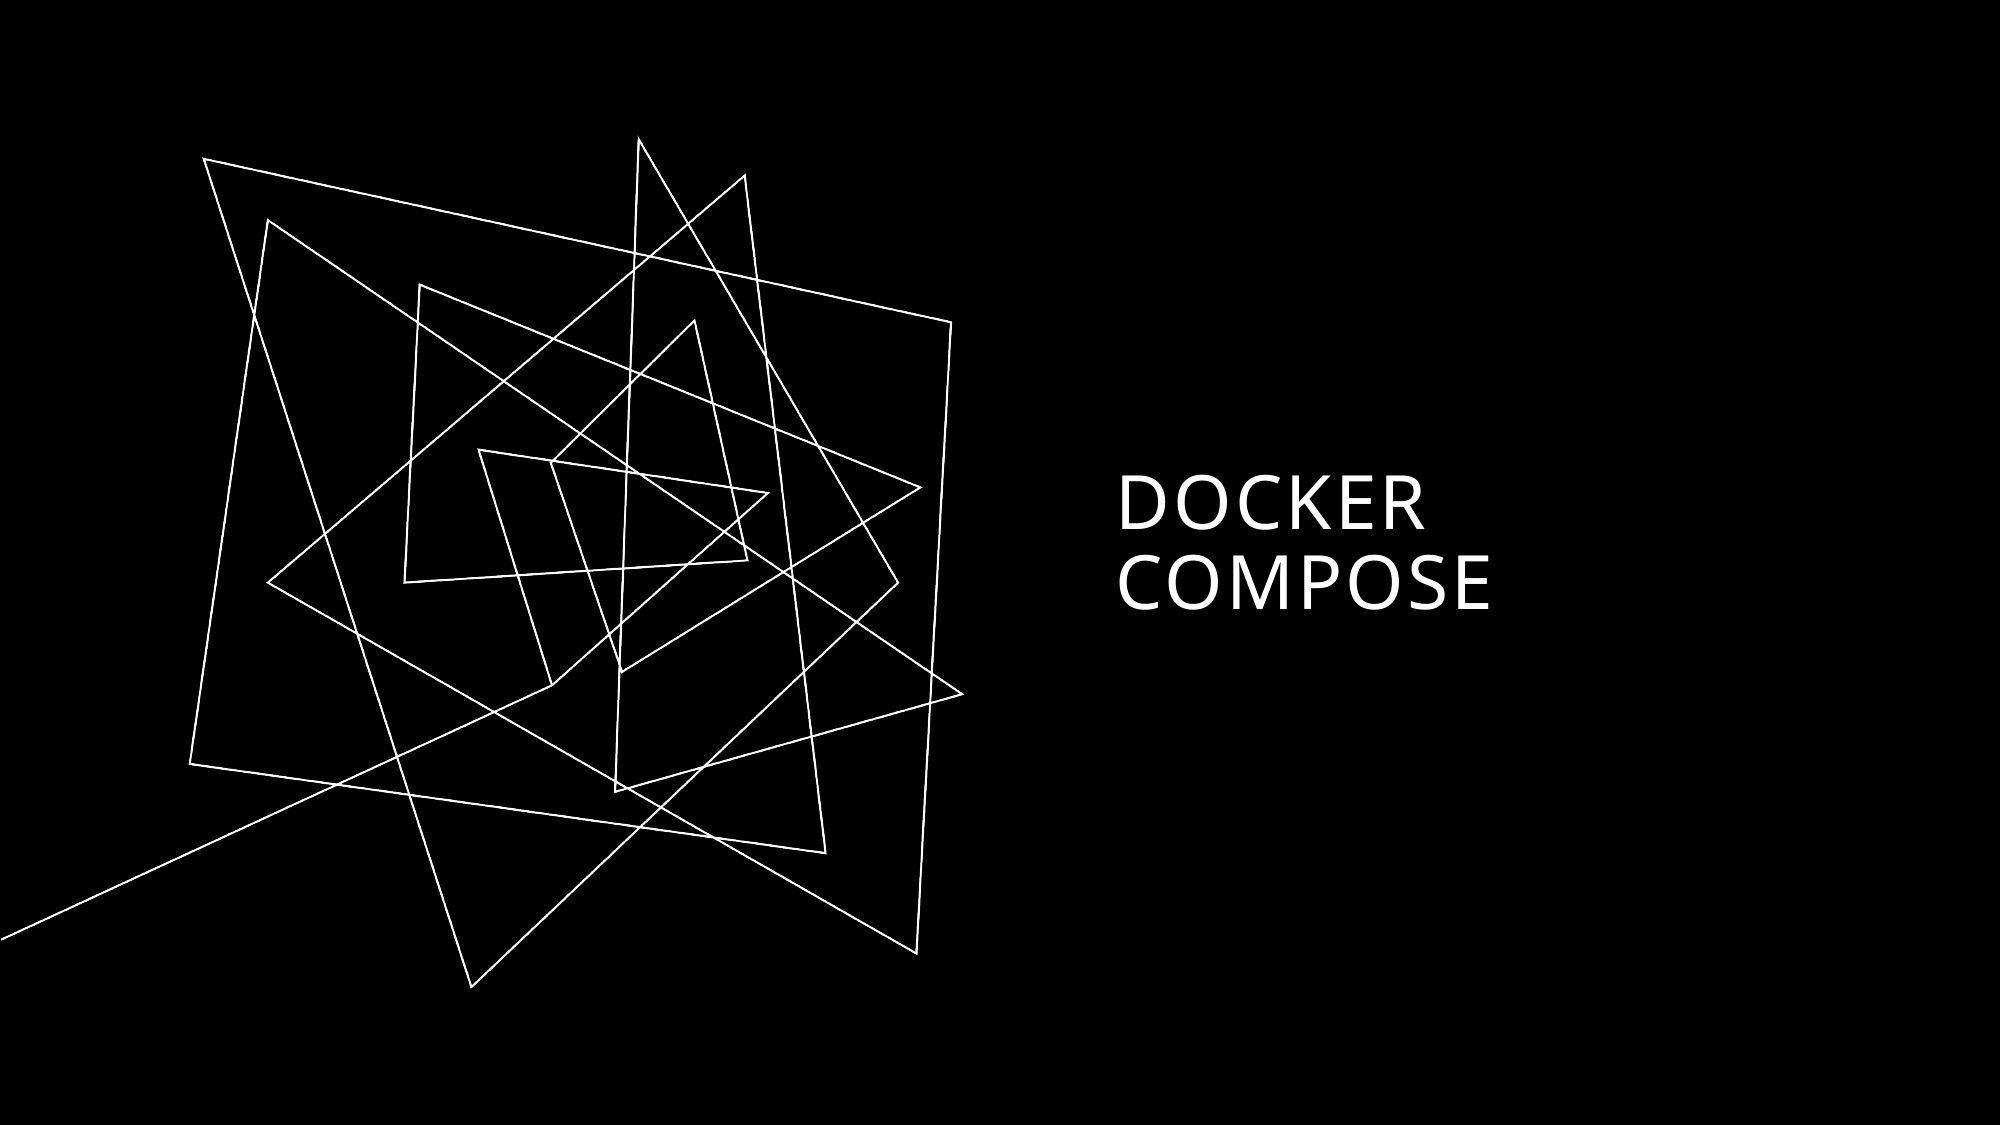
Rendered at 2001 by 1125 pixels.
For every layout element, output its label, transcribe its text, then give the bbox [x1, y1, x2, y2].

title Docker compose [1100, 352, 1833, 634]
picture [0, 135, 965, 989]
